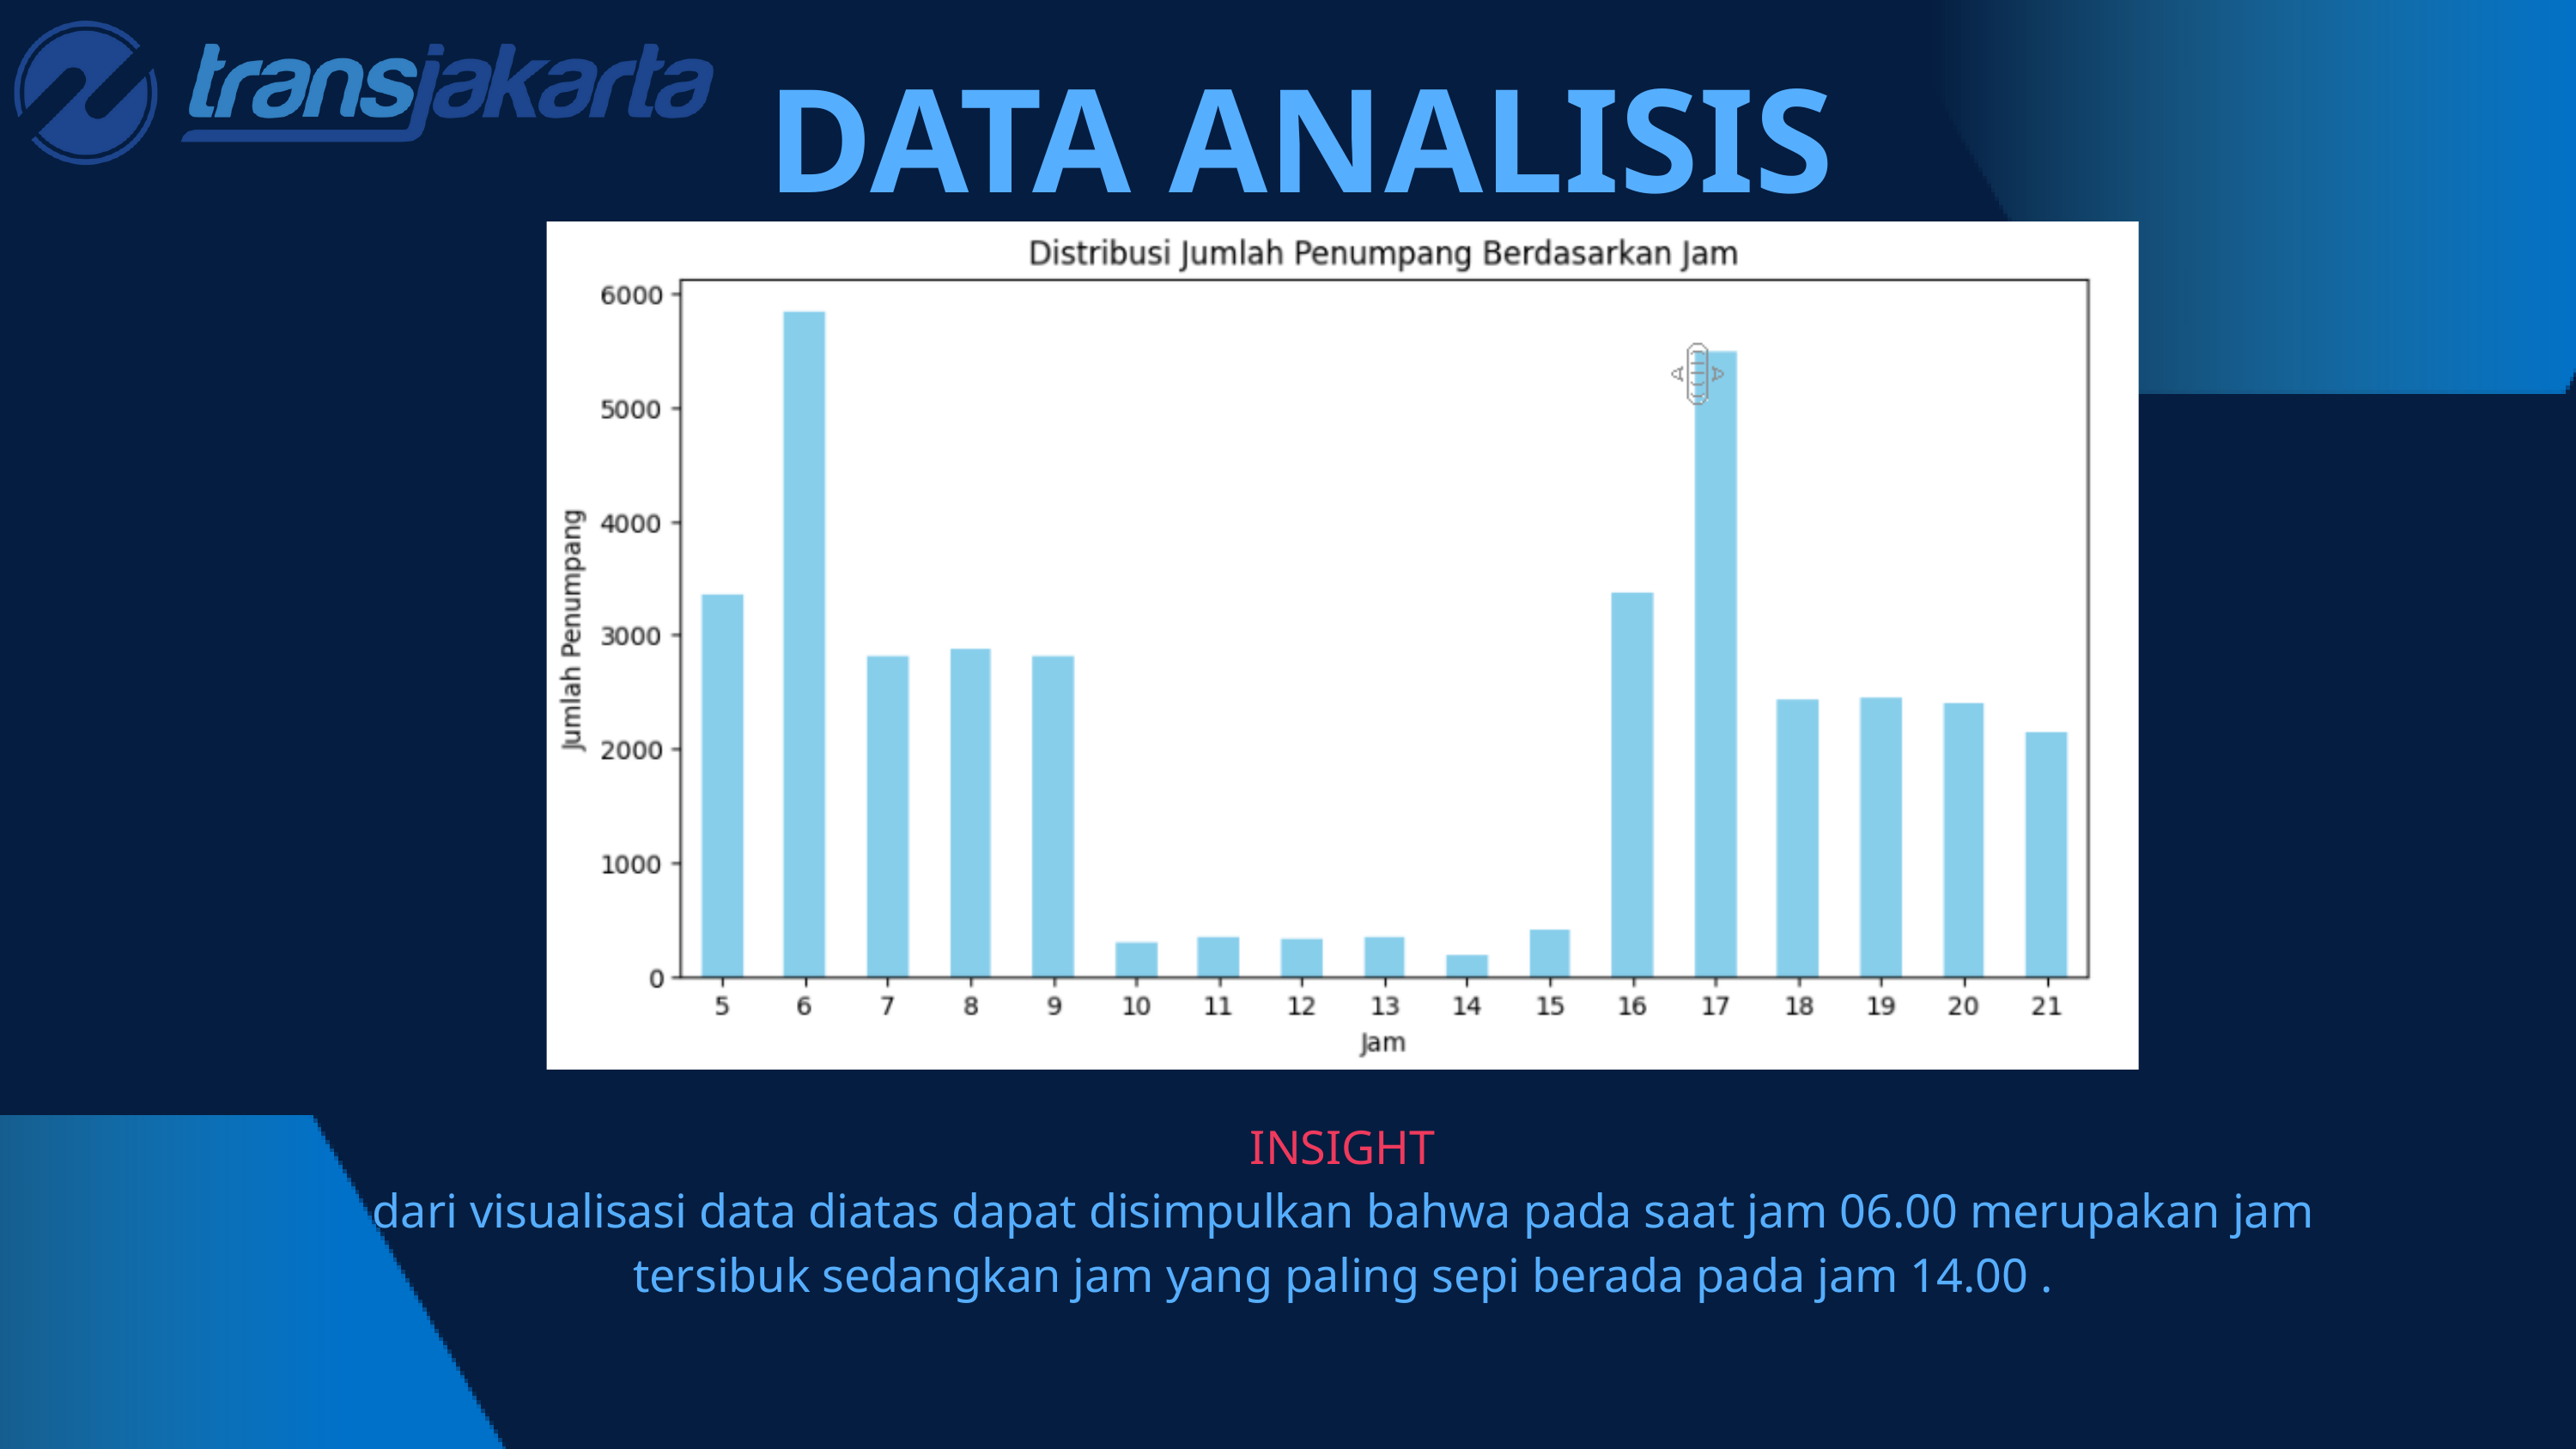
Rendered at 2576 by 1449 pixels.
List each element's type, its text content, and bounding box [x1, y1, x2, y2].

text_box [10, 20, 717, 166]
text_box DATA ANALISIS [706, 48, 1895, 221]
text_box [546, 221, 2139, 1070]
text_box [0, 1115, 540, 1449]
text_box INSIGHT dari visualisasi data diatas dapat disimpulkan bahwa pada saat jam 06.00 merupakan jam tersibuk sedangkan jam yang paling sepi berada pada jam 14.00 . [348, 1109, 2337, 1366]
text_box [1882, 0, 2576, 395]
